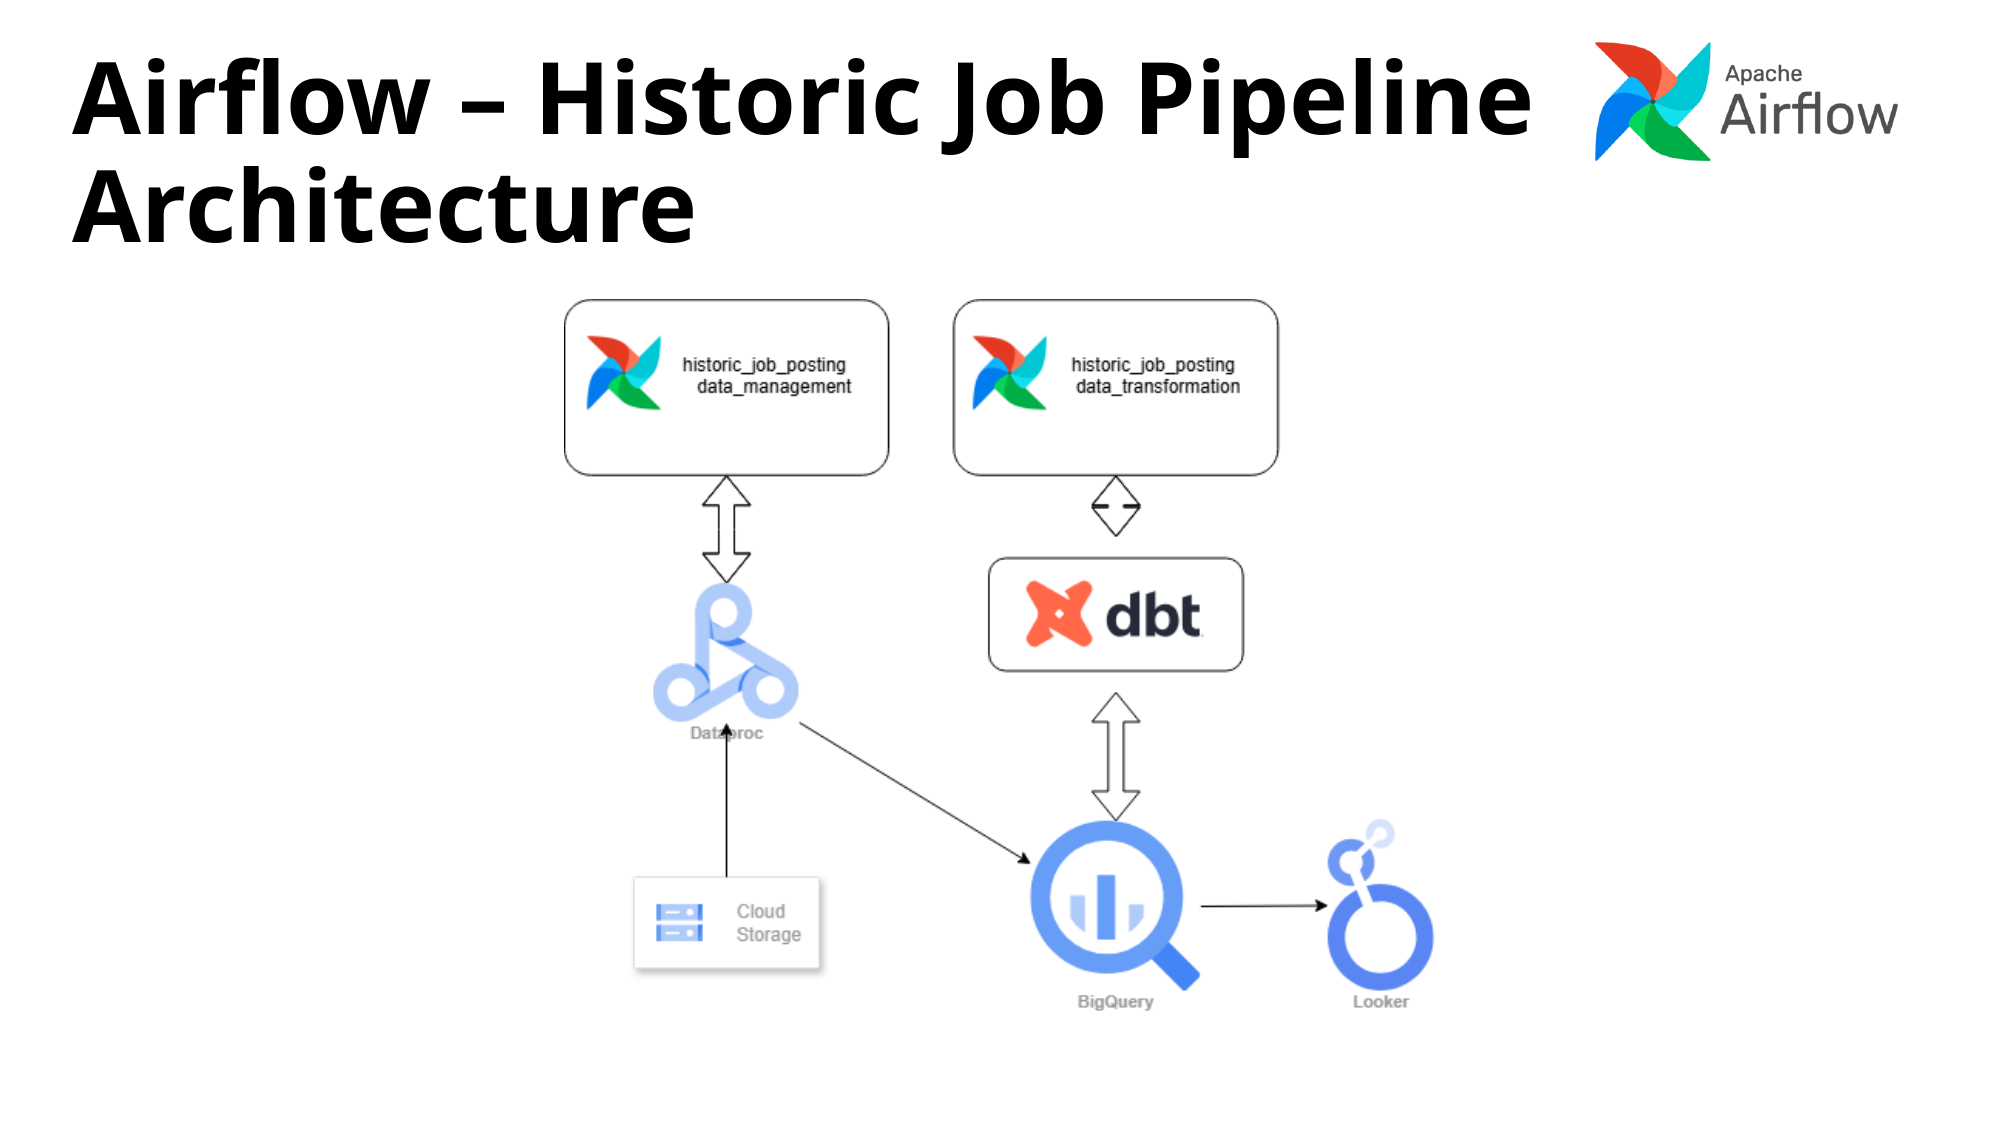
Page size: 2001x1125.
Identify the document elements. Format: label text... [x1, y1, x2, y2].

picture [1594, 40, 1899, 163]
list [563, 298, 1436, 1014]
text_box Airflow – Historic Job Pipeline Architecture [57, 41, 1865, 259]
